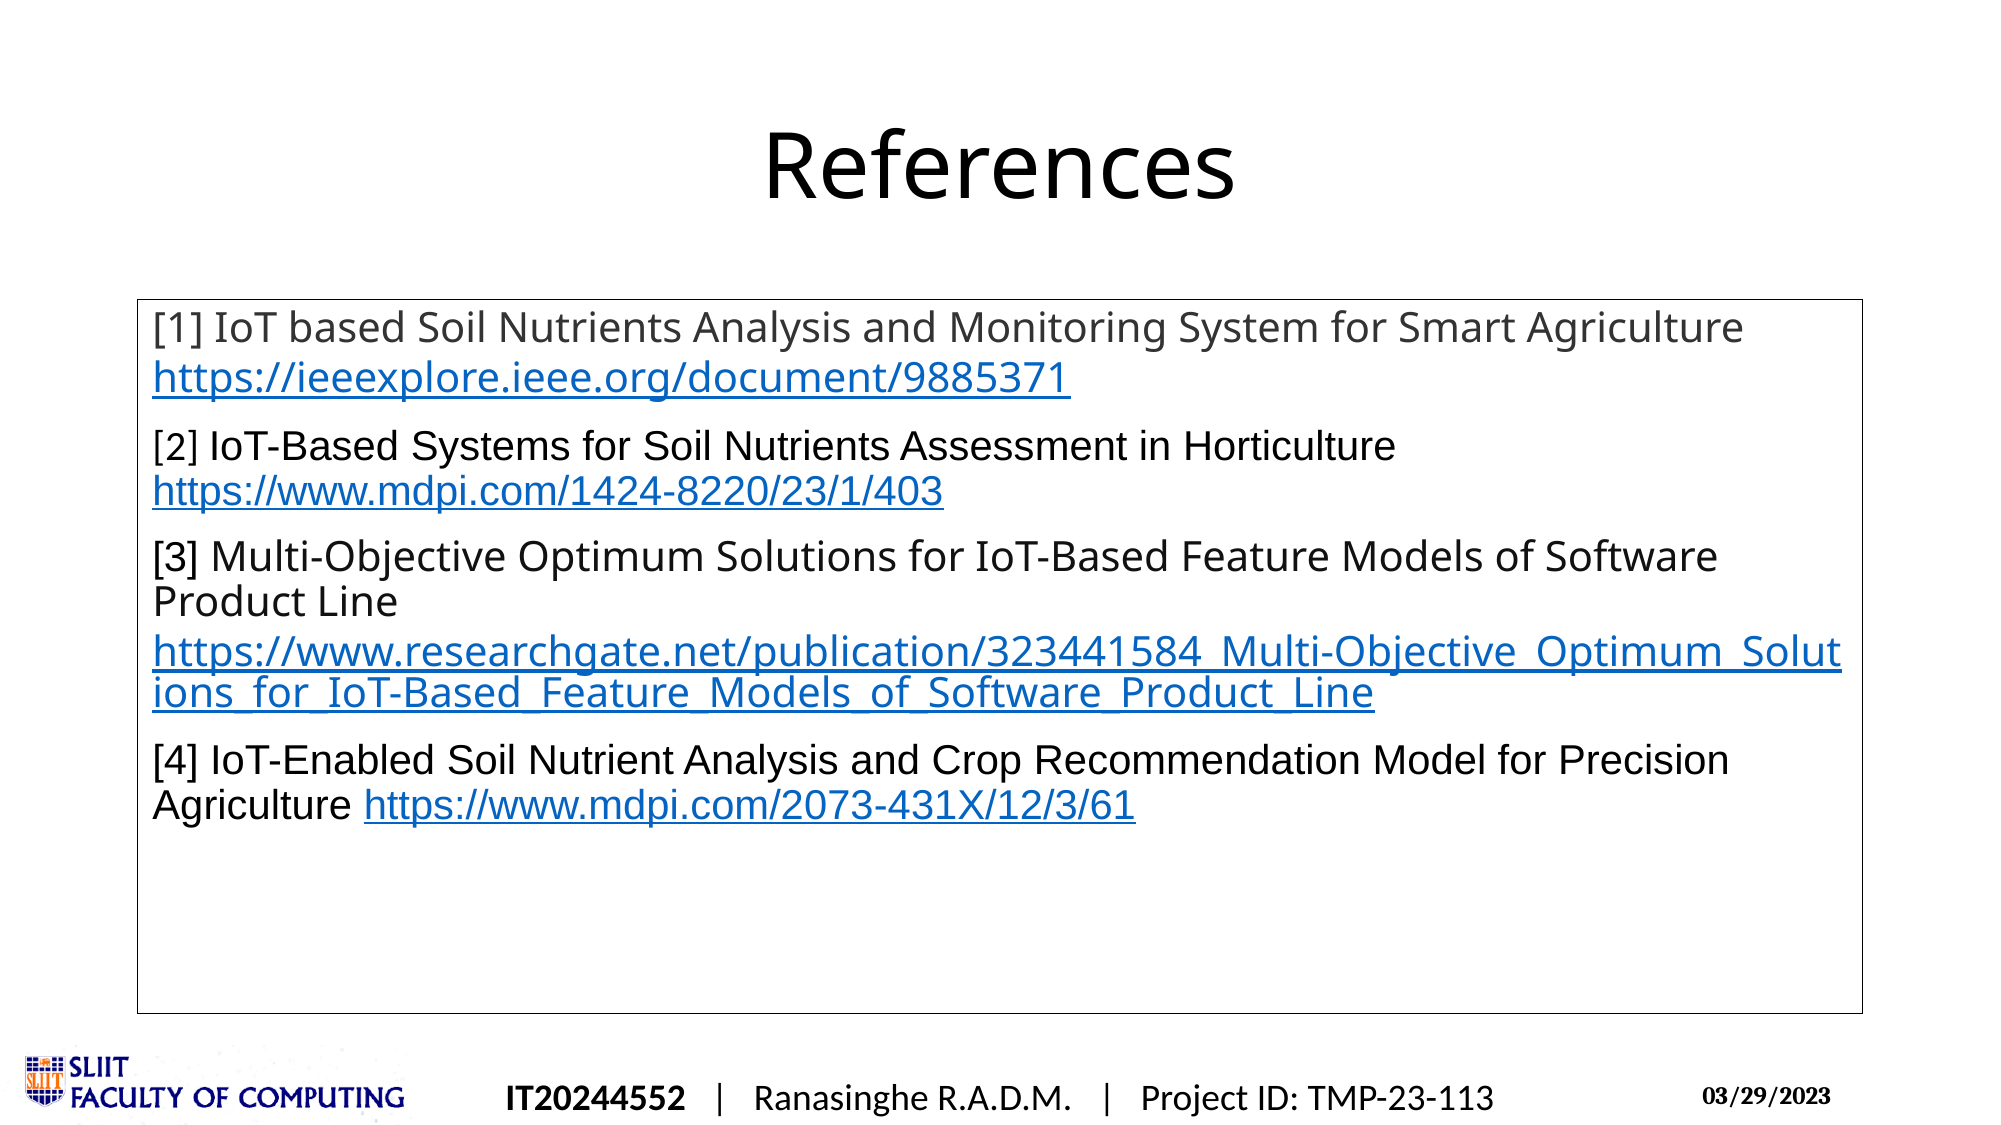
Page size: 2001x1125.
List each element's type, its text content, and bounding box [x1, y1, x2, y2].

text_box 03/29/2023 [1687, 1072, 1863, 1117]
text_box IT20244552 | Ranasinghe R.A.D.M. | Project ID: TMP-23-113 [440, 1064, 1560, 1125]
list [1] IoT based Soil Nutrients Analysis and Monitoring System for Smart Agriculture https://ieeexplore.ieee.org/document/9885371 [2] IoT-Based Systems for Soil Nutrients Assessment in Horticulture https://www.mdpi.com/1424-8220/23/1/403 [3] Multi-Objective Optimum Solutions for IoT-Based Feature Models of Software Product Line https://www.researchgate.net/publication/323441584_Multi-Objective_Optimum_Solutions_for_IoT-Based_Feature_Models_of_Software_Product_Line [4] IoT-Enabled Soil Nutrient Analysis and Crop Recommendation Model for Precision Agriculture https://www.mdpi.com/2073-431X/12/3/61 [137, 299, 1863, 1014]
title References [137, 59, 1863, 278]
picture [0, 1045, 413, 1125]
